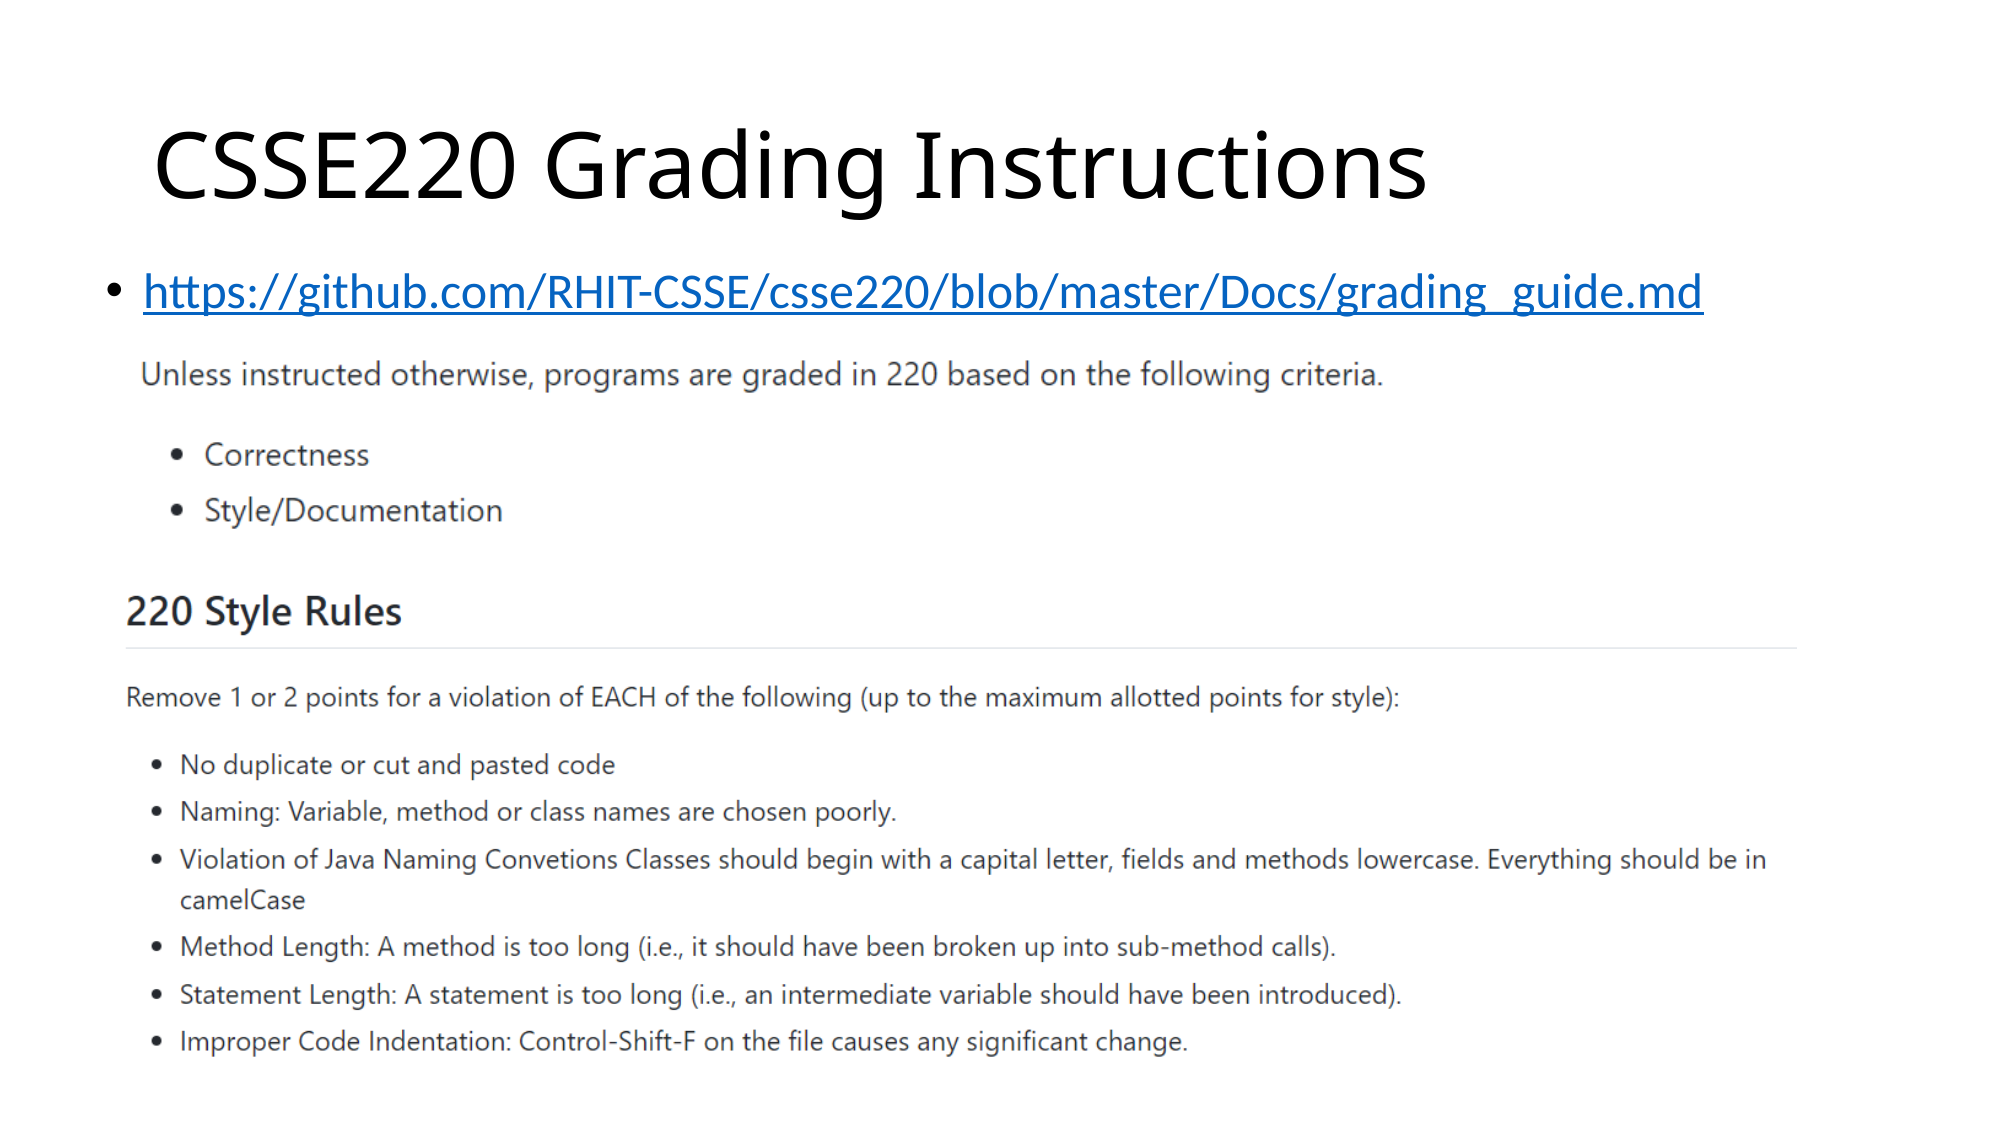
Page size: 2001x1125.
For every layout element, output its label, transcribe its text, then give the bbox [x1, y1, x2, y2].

picture [110, 580, 1797, 1074]
title CSSE220 Grading Instructions [137, 59, 1863, 278]
list https://github.com/RHIT-CSSE/csse220/blob/master/Docs/grading_guide.md [90, 257, 1816, 367]
picture [126, 346, 1403, 545]
